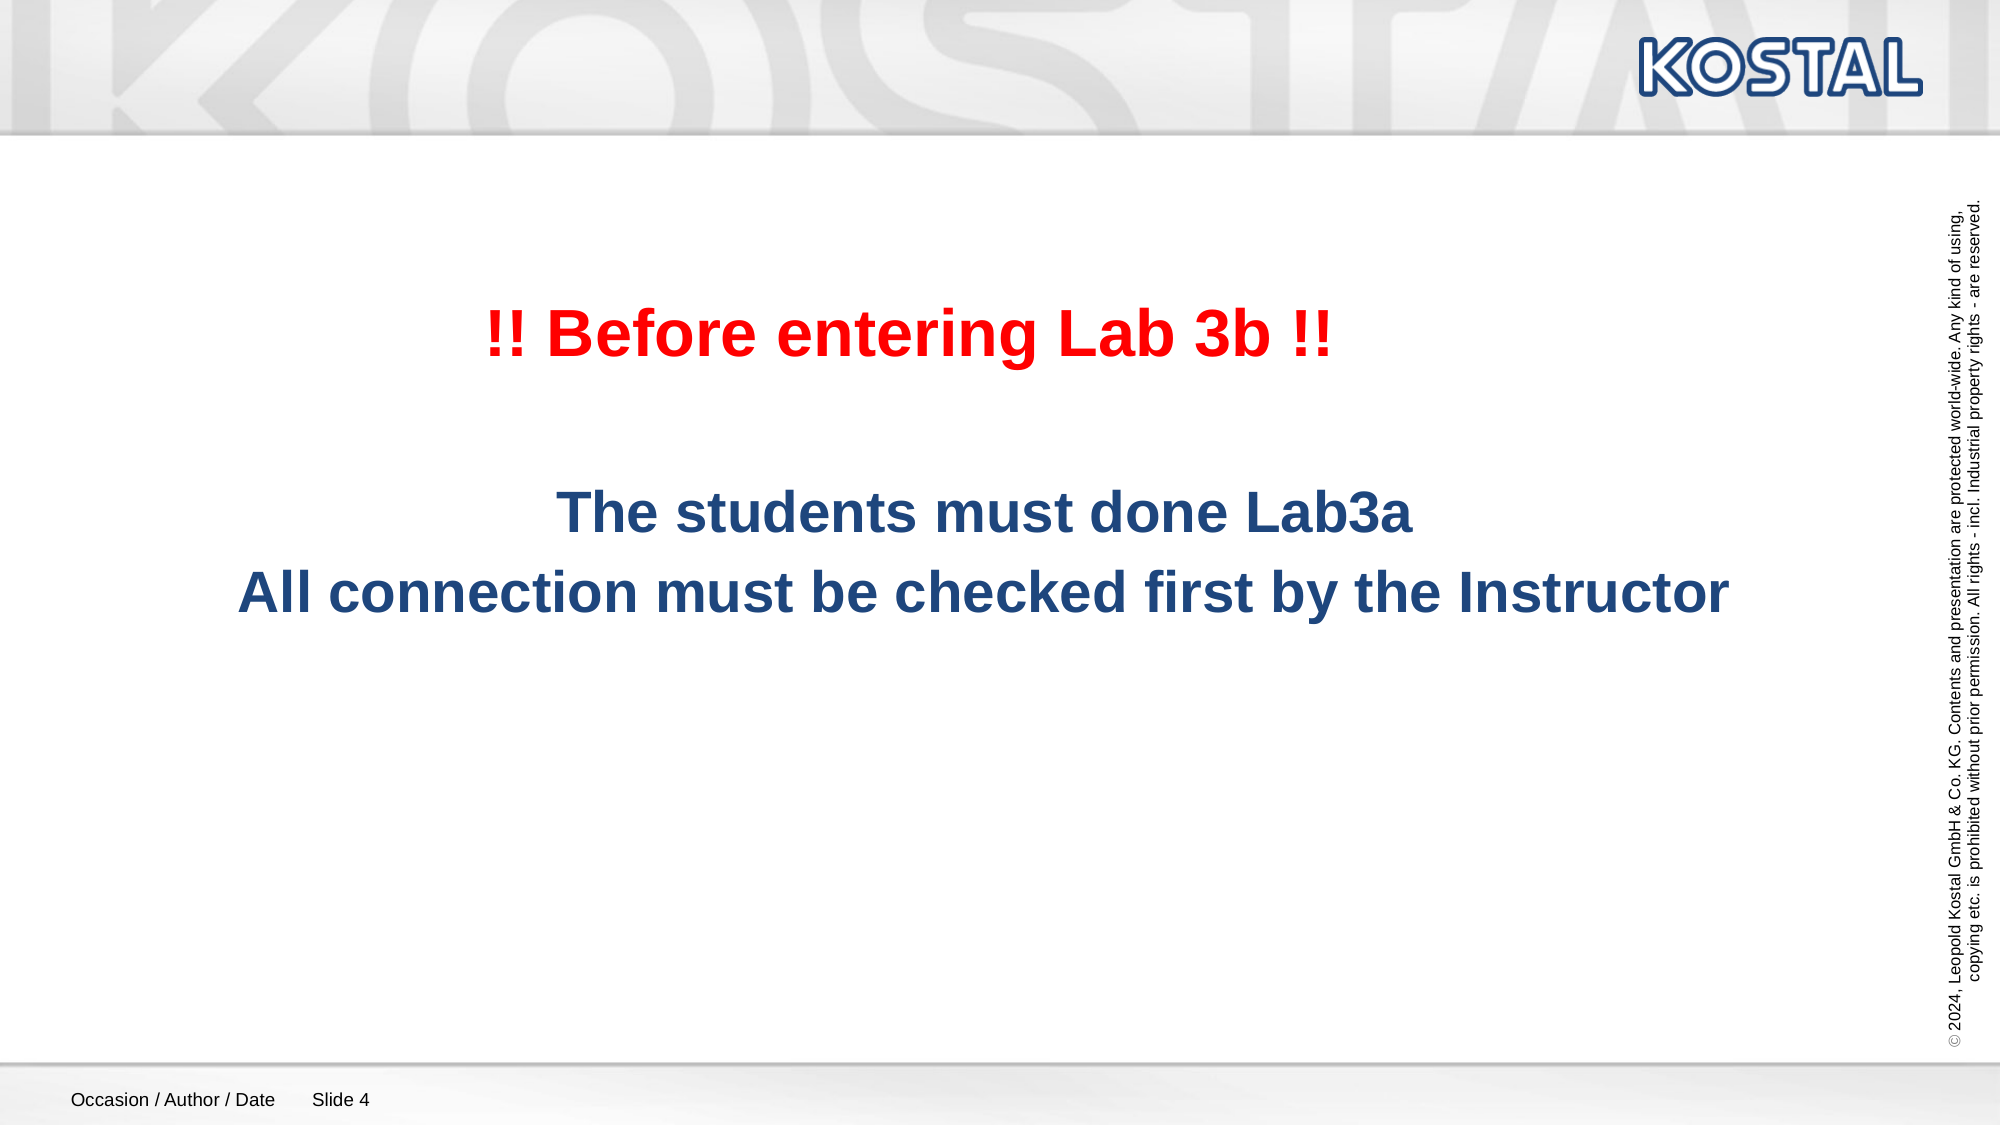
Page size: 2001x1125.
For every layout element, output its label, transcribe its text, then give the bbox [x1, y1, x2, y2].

picture [0, 0, 2000, 1125]
list !! Before entering Lab 3b !! The students must done Lab3a All connection must be checked first by the Instructor [1, 142, 1819, 1040]
